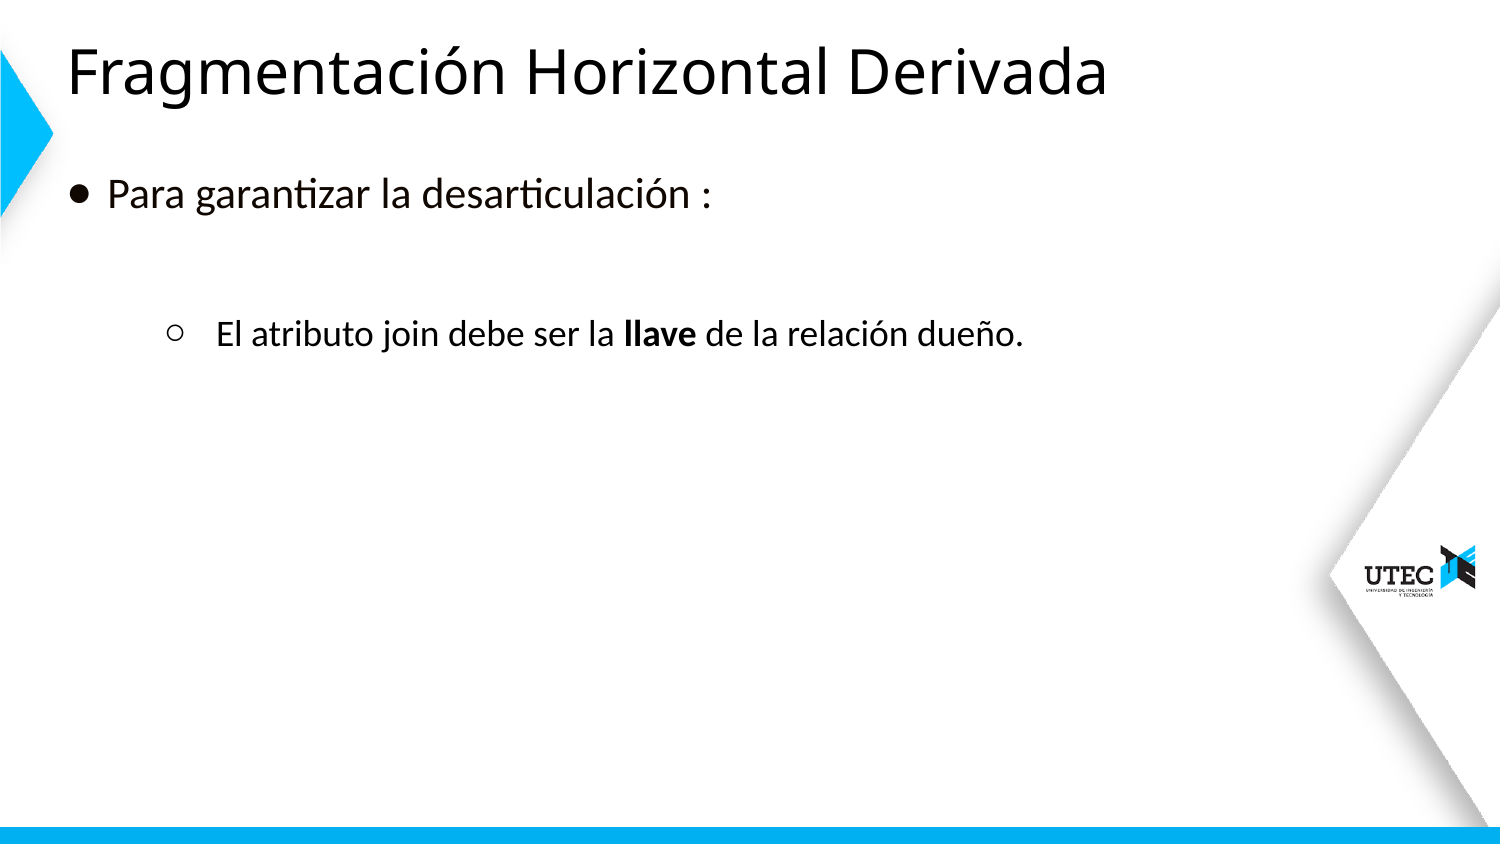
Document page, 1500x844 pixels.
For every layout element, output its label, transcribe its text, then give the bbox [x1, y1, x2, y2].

list Para garantizar la desarticulación : El atributo join debe ser la llave de la relación dueño. [51, 139, 1449, 450]
picture [0, 0, 1500, 826]
title Fragmentación Horizontal Derivada [51, 25, 1449, 130]
